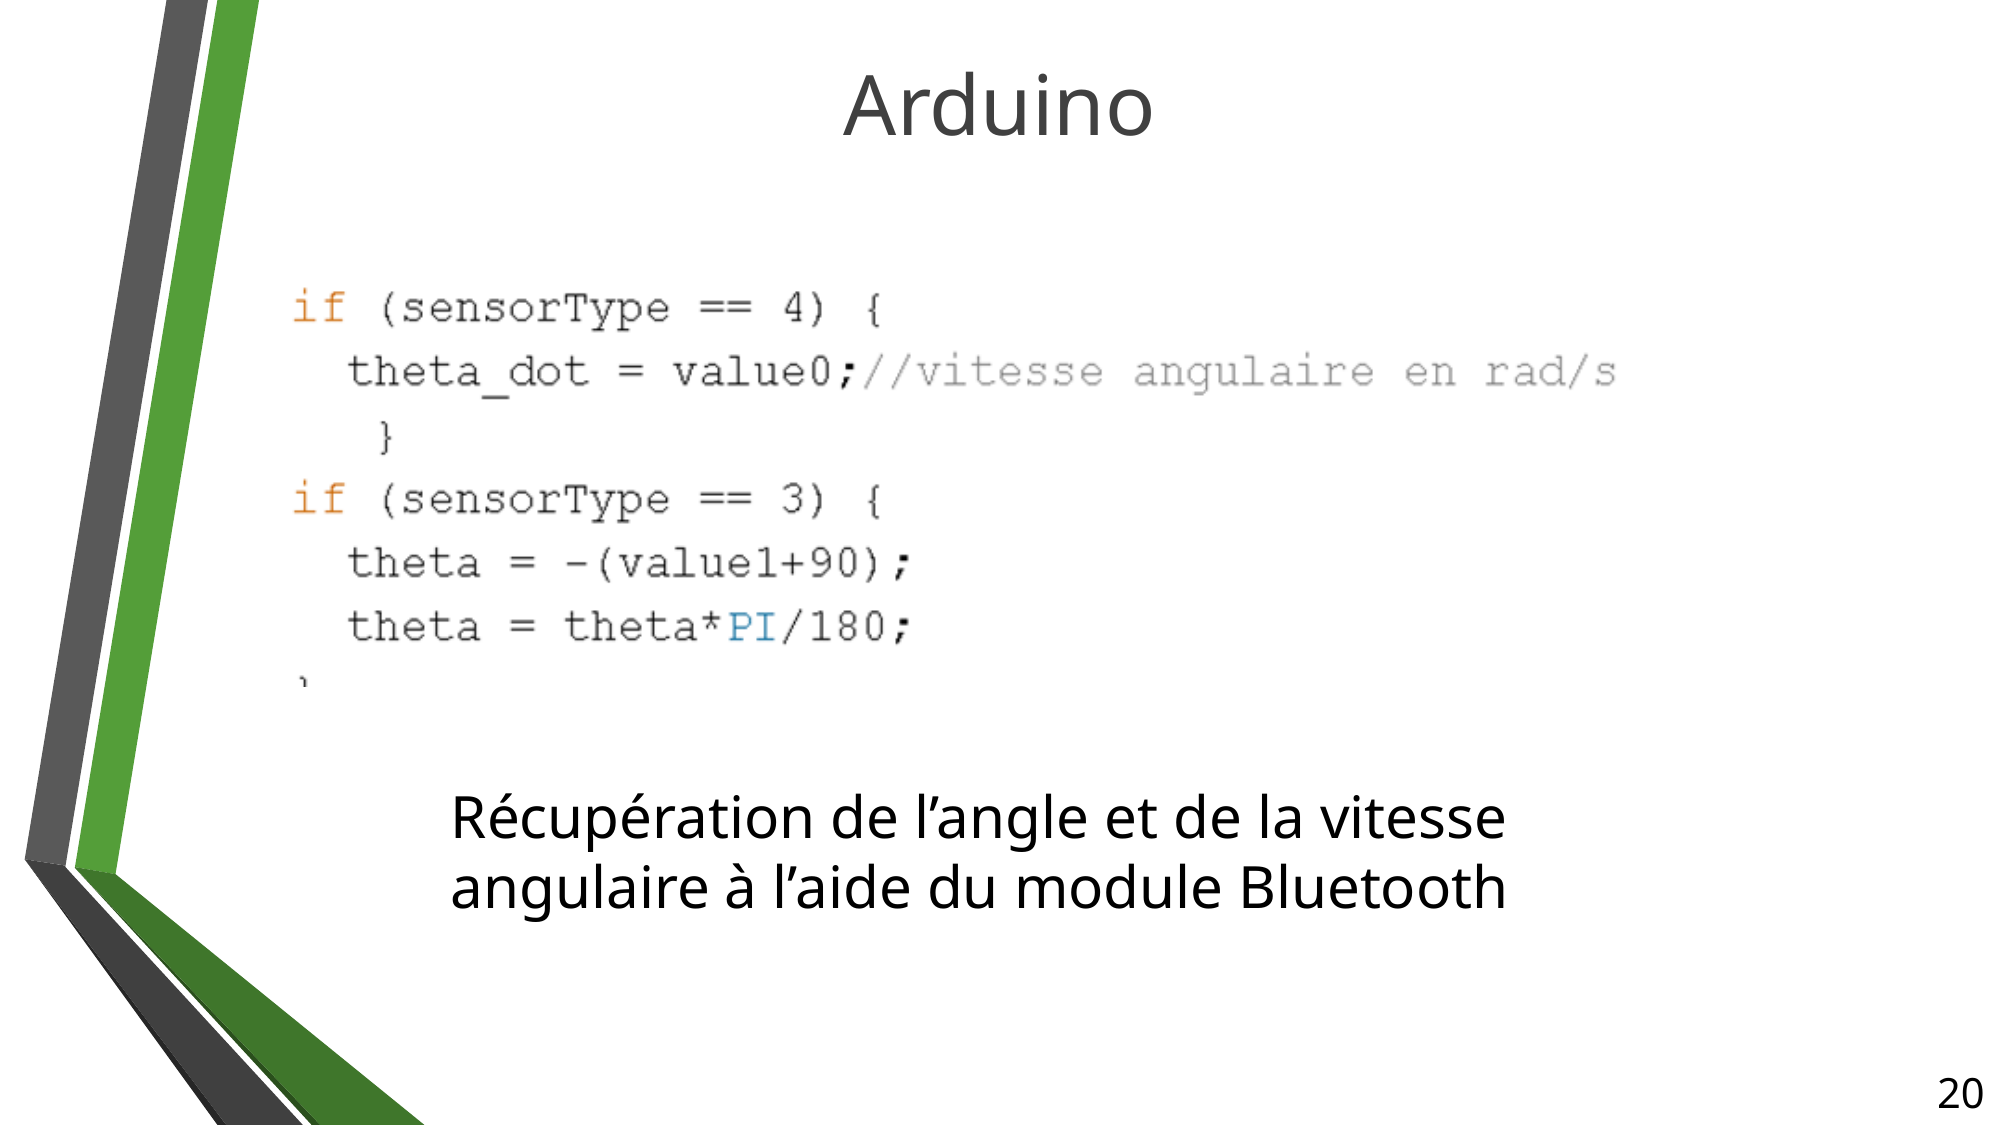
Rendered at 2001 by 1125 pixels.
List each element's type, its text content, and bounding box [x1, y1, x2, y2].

slide_number 20 [0, 1065, 2000, 1125]
picture [254, 276, 1746, 688]
text_box Arduino [270, 44, 1730, 160]
text_box Récupération de l’angle et de la vitesse angulaire à l’aide du module Bluetooth [436, 772, 1564, 928]
